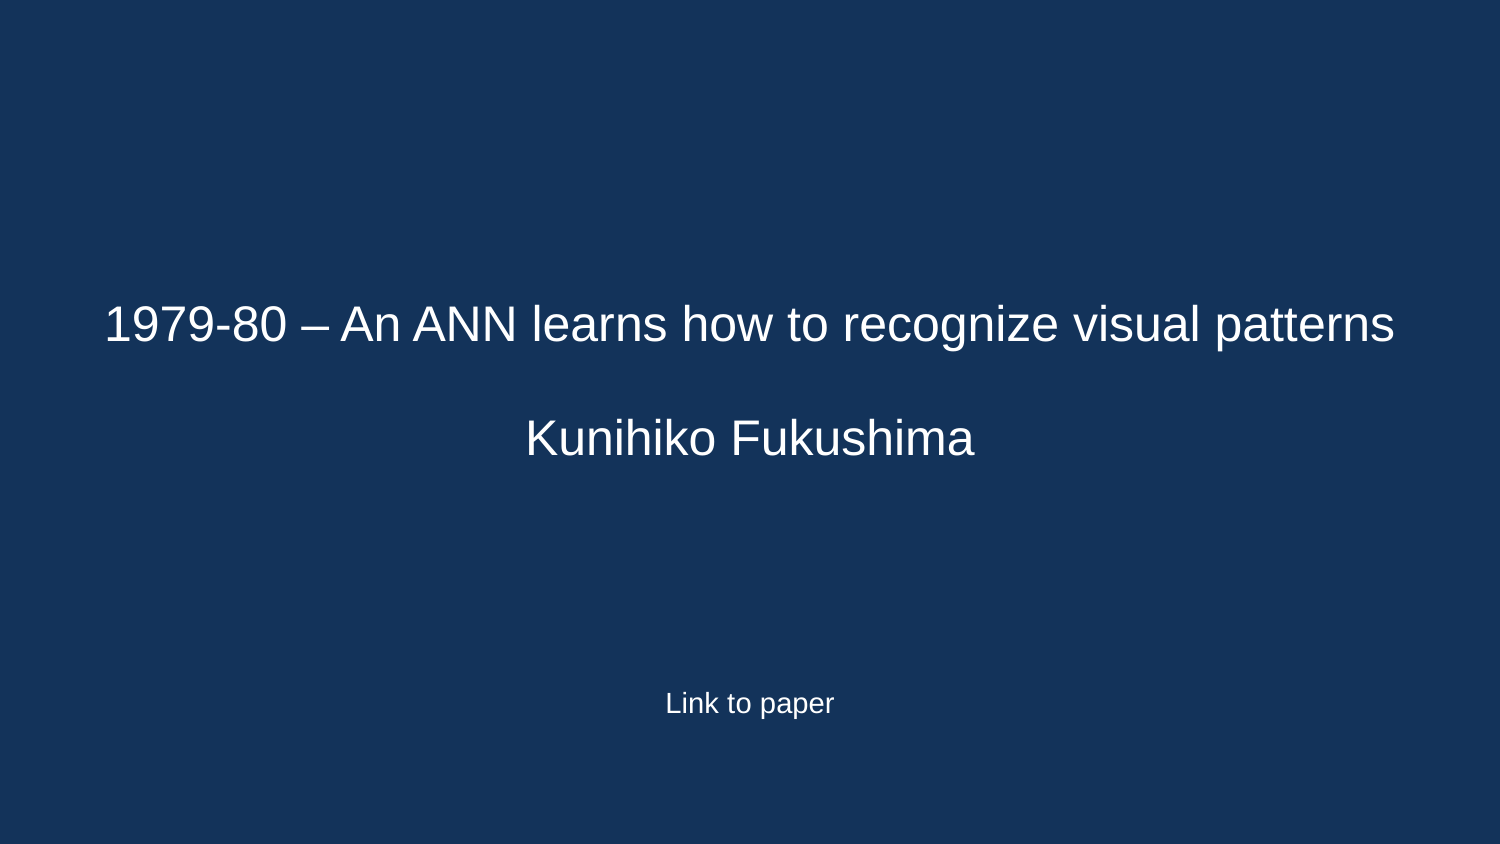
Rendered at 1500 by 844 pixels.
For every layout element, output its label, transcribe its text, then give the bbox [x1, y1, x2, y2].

list 1979-80 – An ANN learns how to recognize visual patterns Kunihiko Fukushima [51, 270, 1449, 573]
text_box Link to paper [215, 669, 1285, 757]
